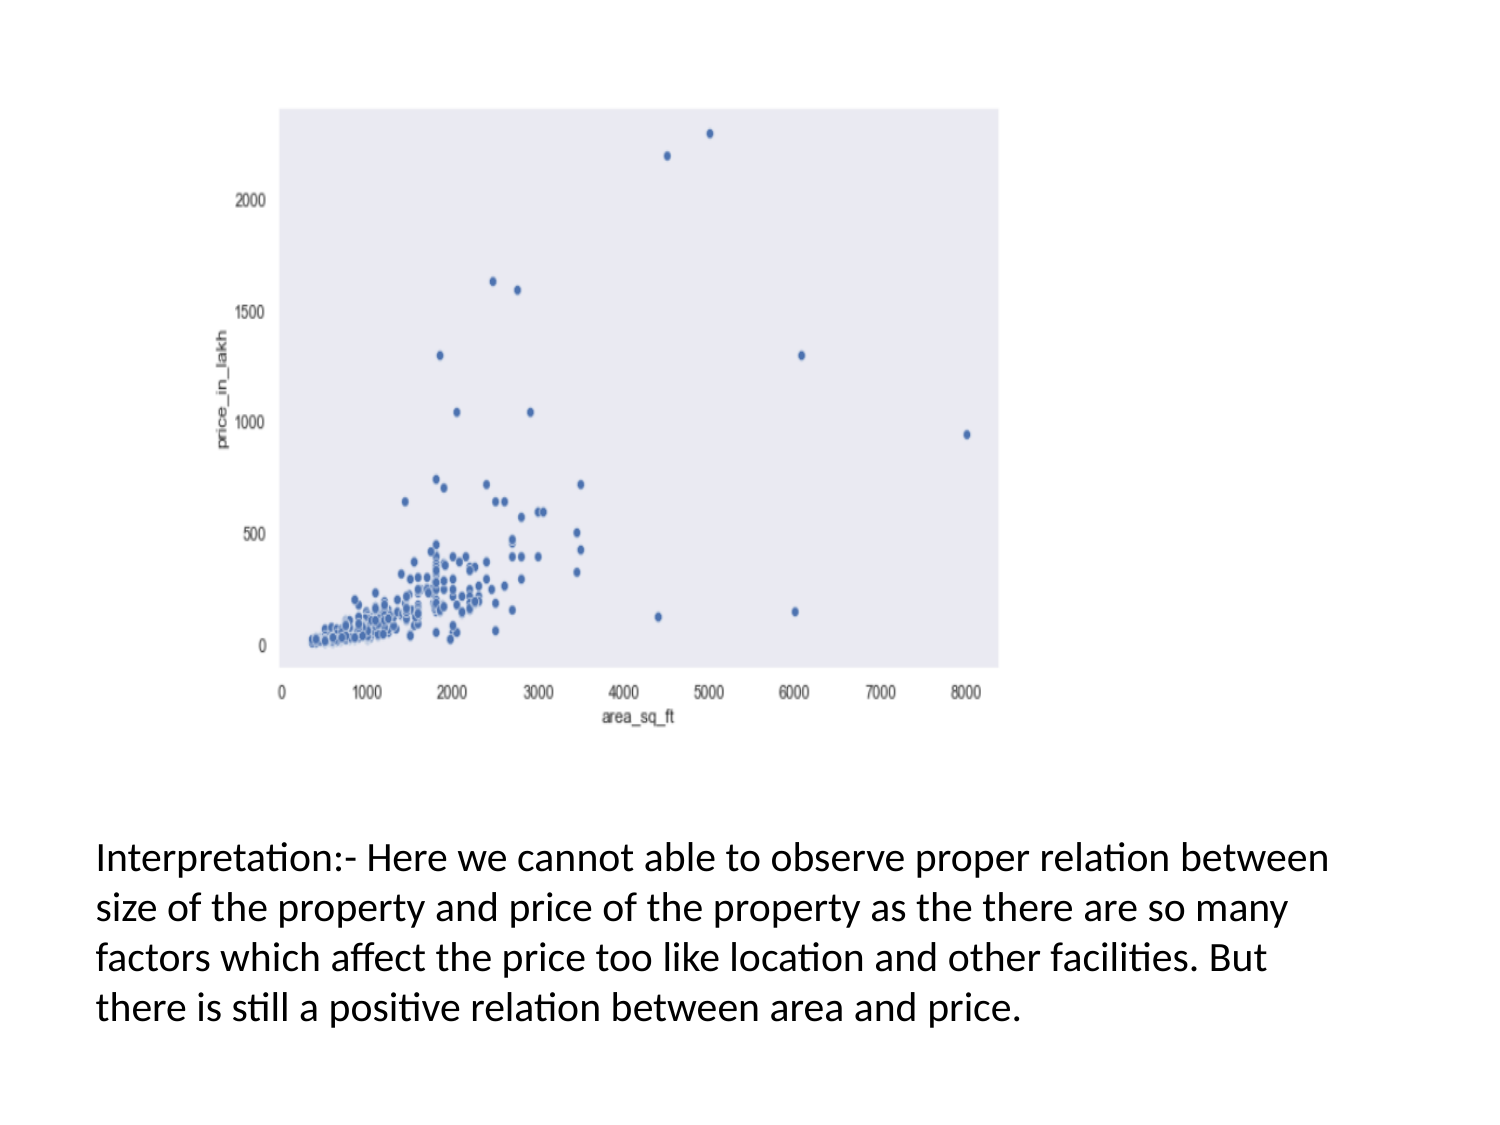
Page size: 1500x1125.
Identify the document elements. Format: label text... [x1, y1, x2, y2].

list Interpretation:- Here we cannot able to observe proper relation between size of the property and price of the property as the there are so many factors which affect the price too like location and other facilities. But there is still a positive relation between area and price. [80, 791, 1375, 1038]
picture [173, 78, 1050, 748]
